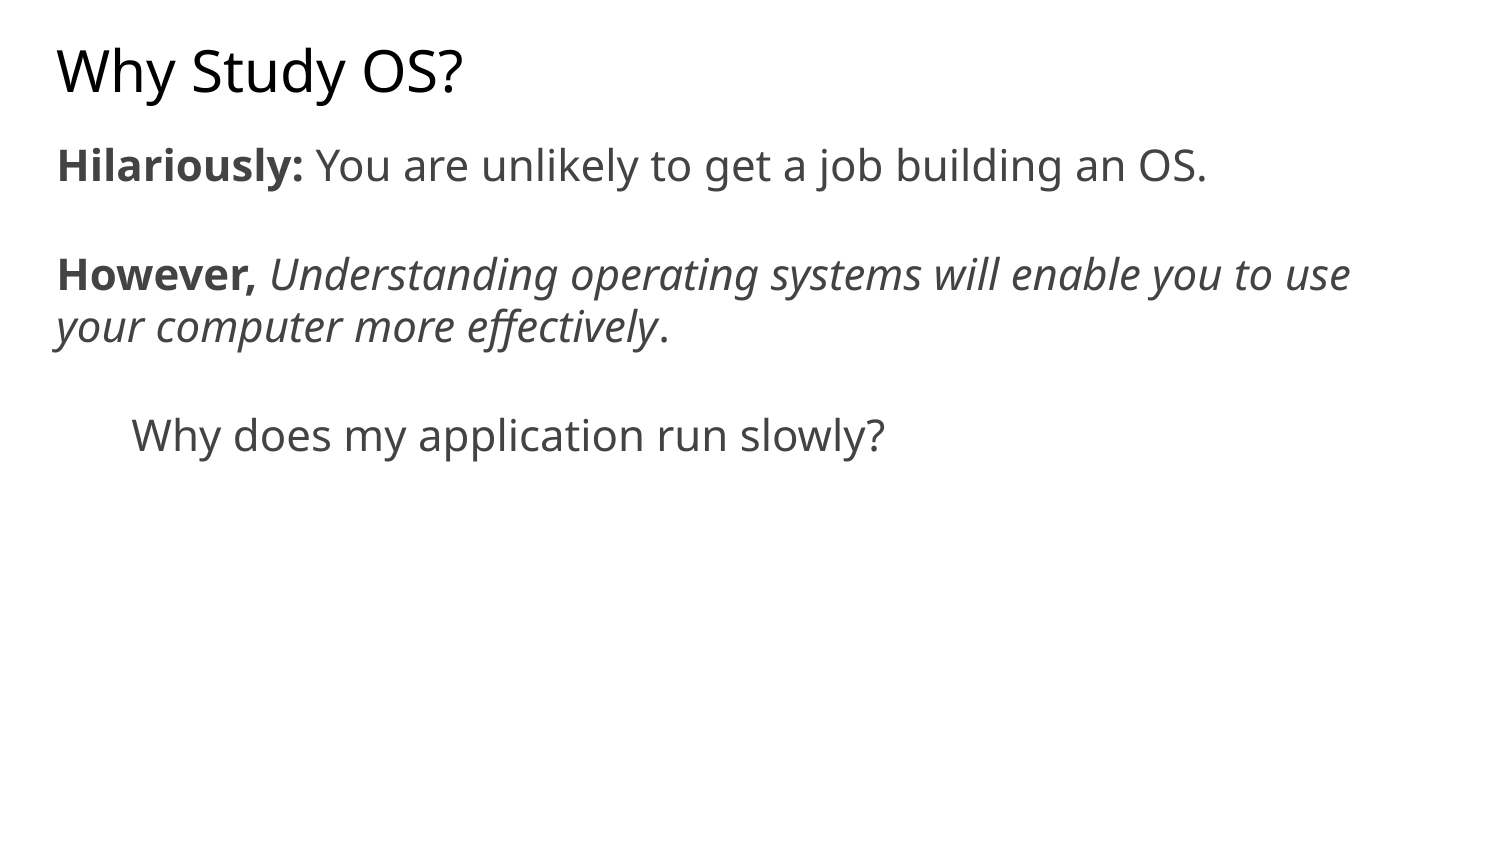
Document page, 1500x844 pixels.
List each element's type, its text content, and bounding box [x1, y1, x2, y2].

title Why Study OS? [51, 22, 1449, 116]
list Hilariously: You are unlikely to get a job building an OS. However, Understanding operating systems will enable you to use your computer more effectively. Why does my application run slowly? [51, 131, 1449, 765]
